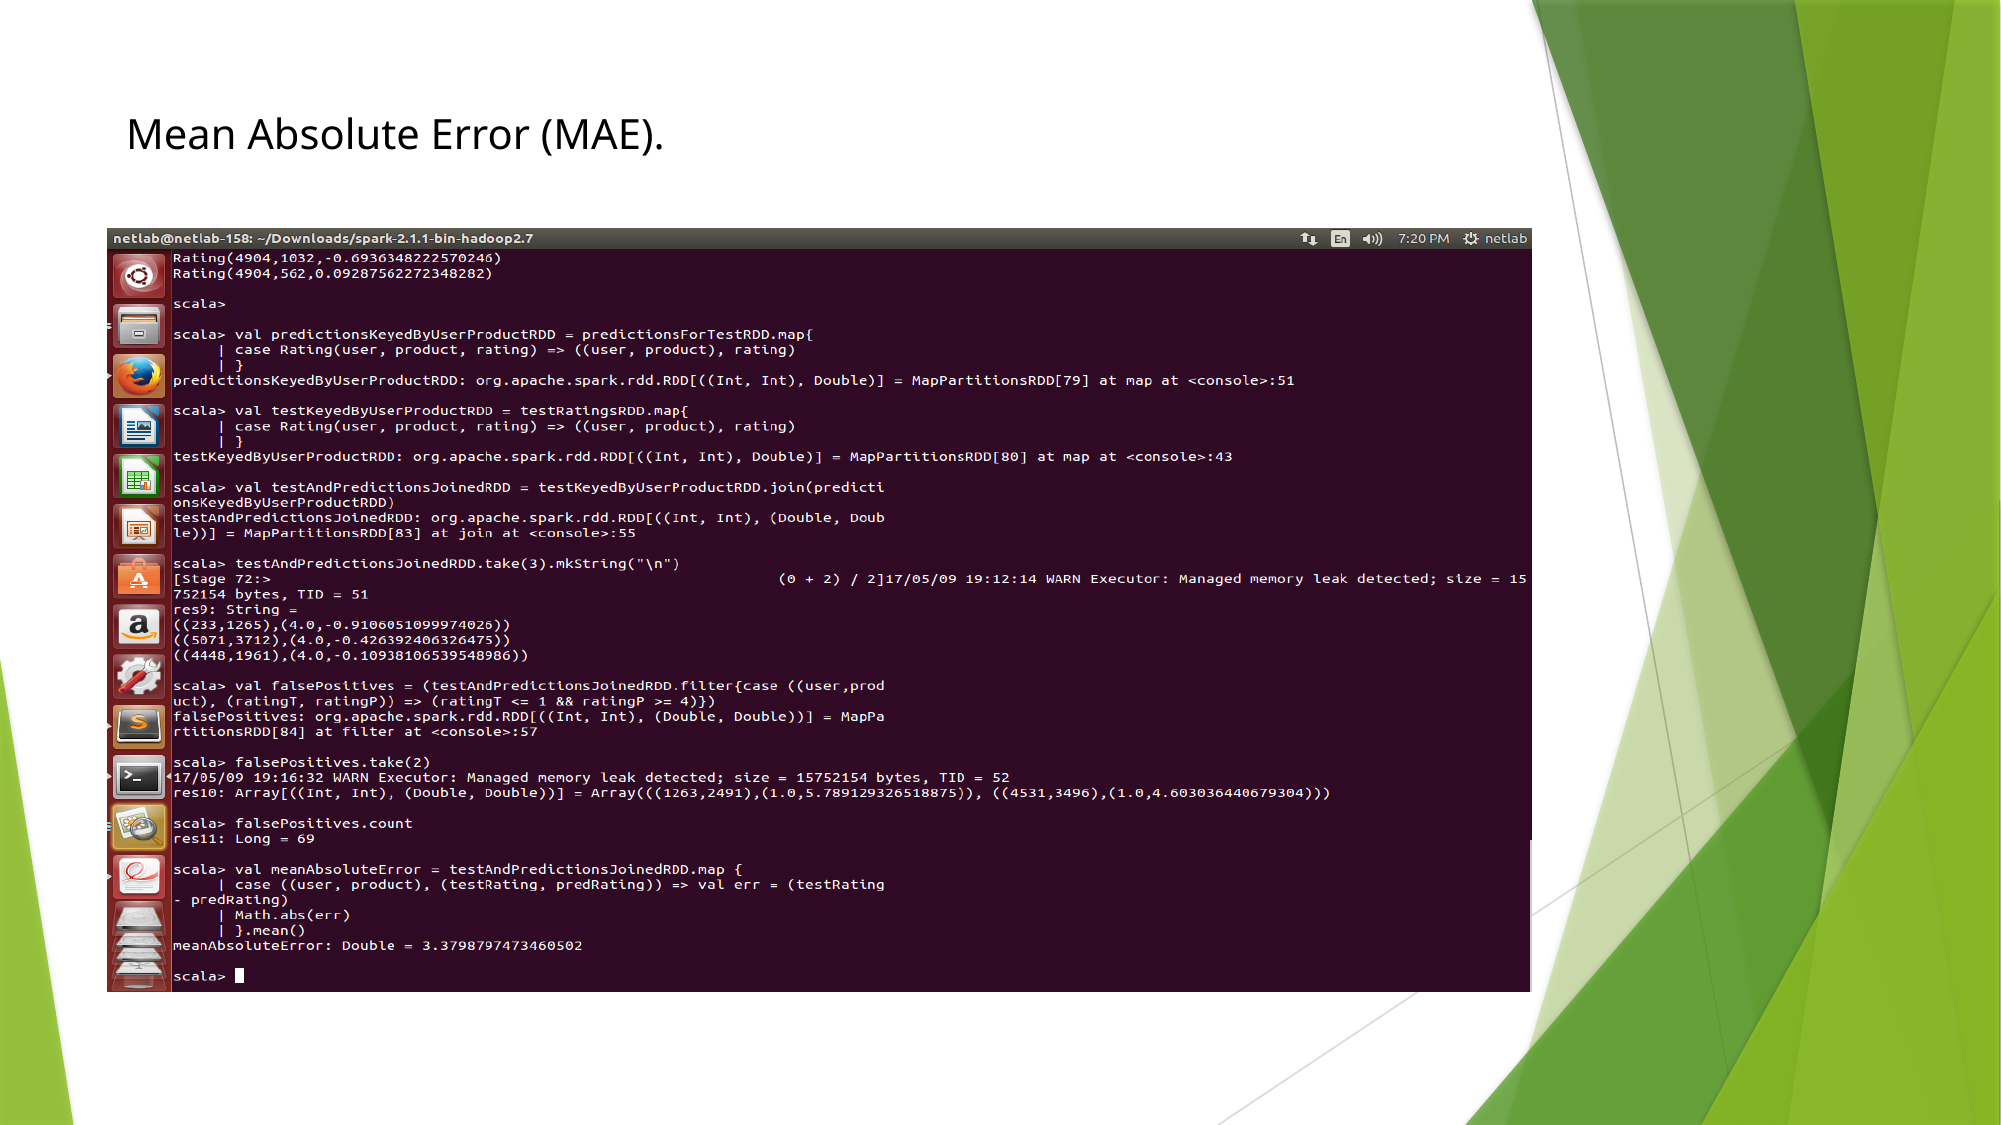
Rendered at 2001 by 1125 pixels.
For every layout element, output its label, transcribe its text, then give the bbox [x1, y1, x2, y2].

title Mean Absolute Error (MAE). [111, 99, 1522, 210]
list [107, 227, 1533, 992]
